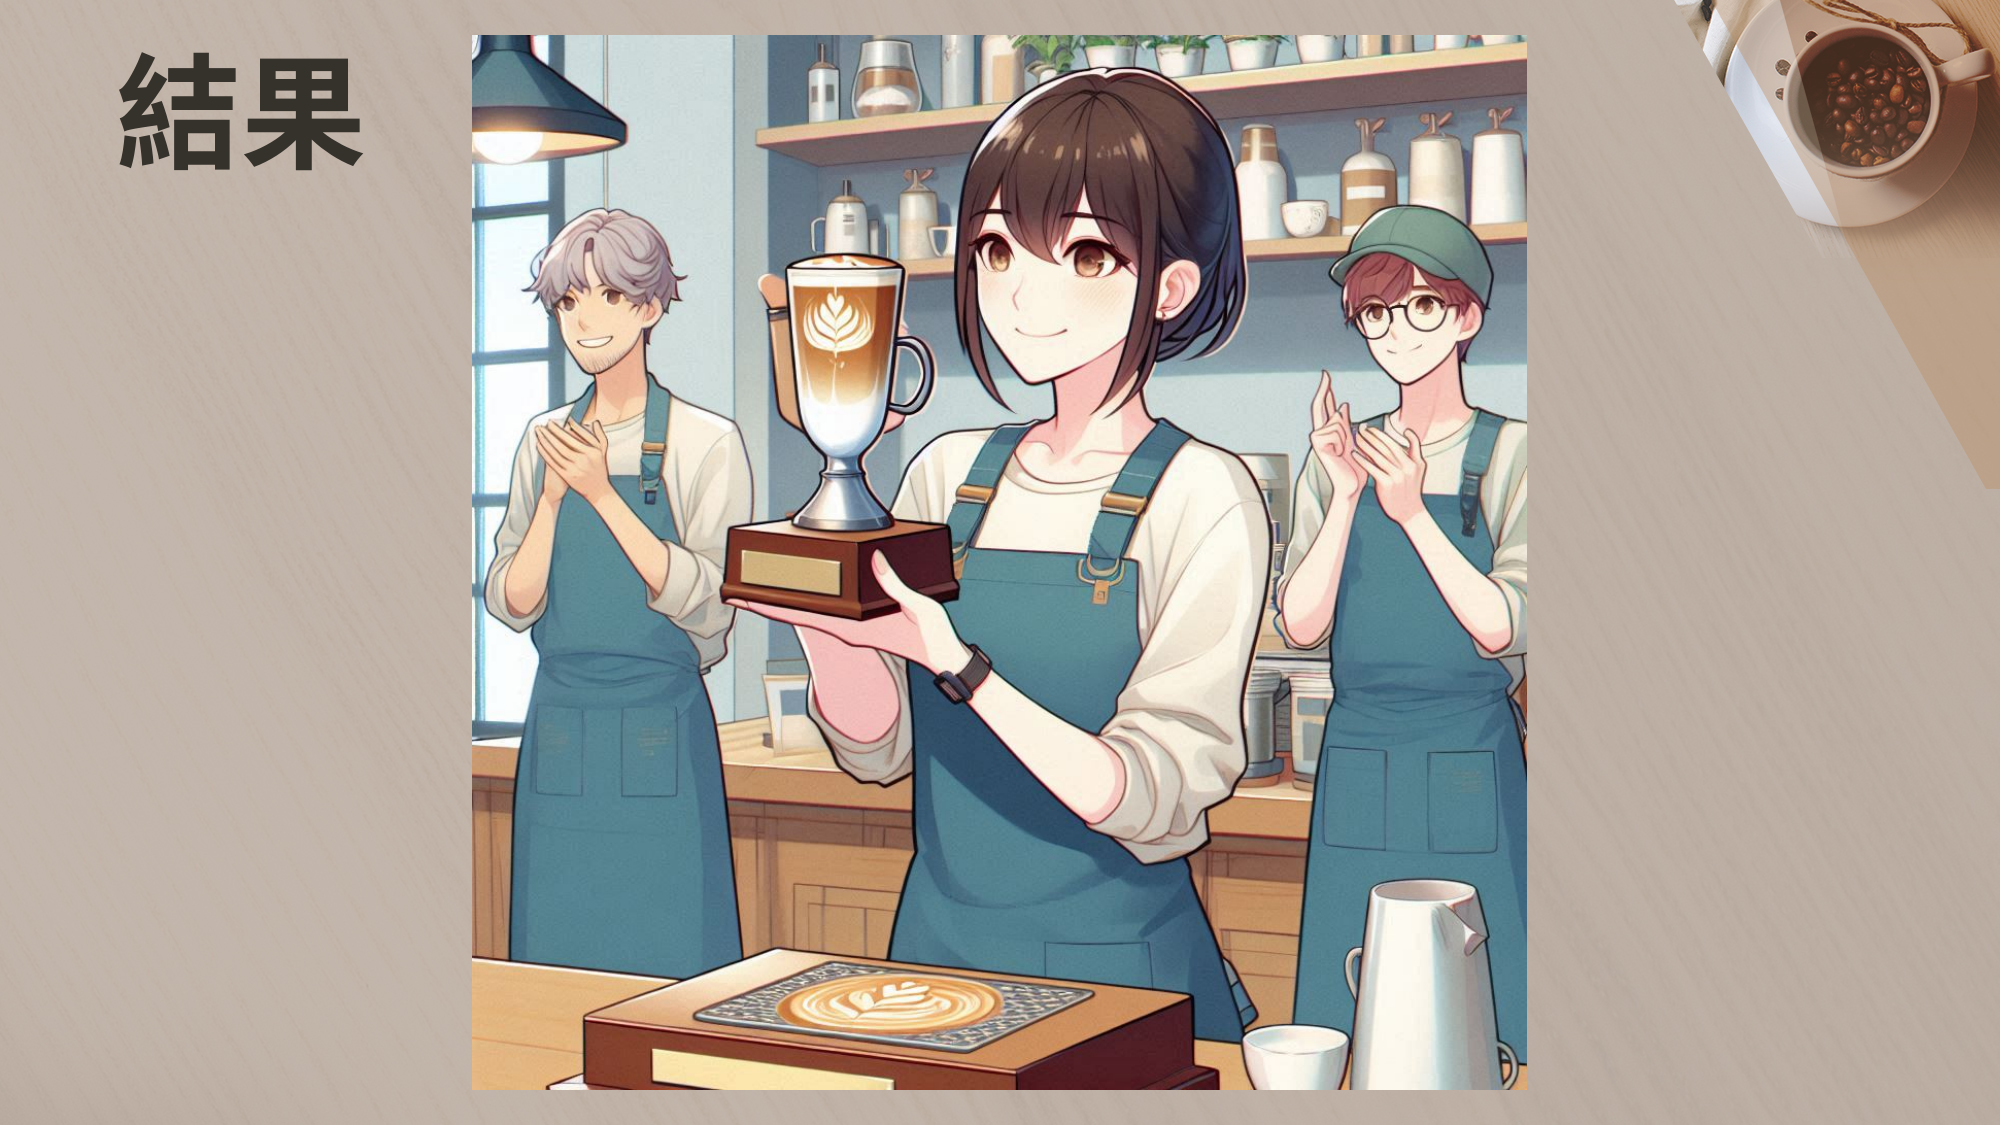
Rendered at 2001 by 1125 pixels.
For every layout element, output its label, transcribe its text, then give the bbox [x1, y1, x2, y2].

title 結果 [99, 53, 413, 185]
picture [0, 0, 2000, 1125]
